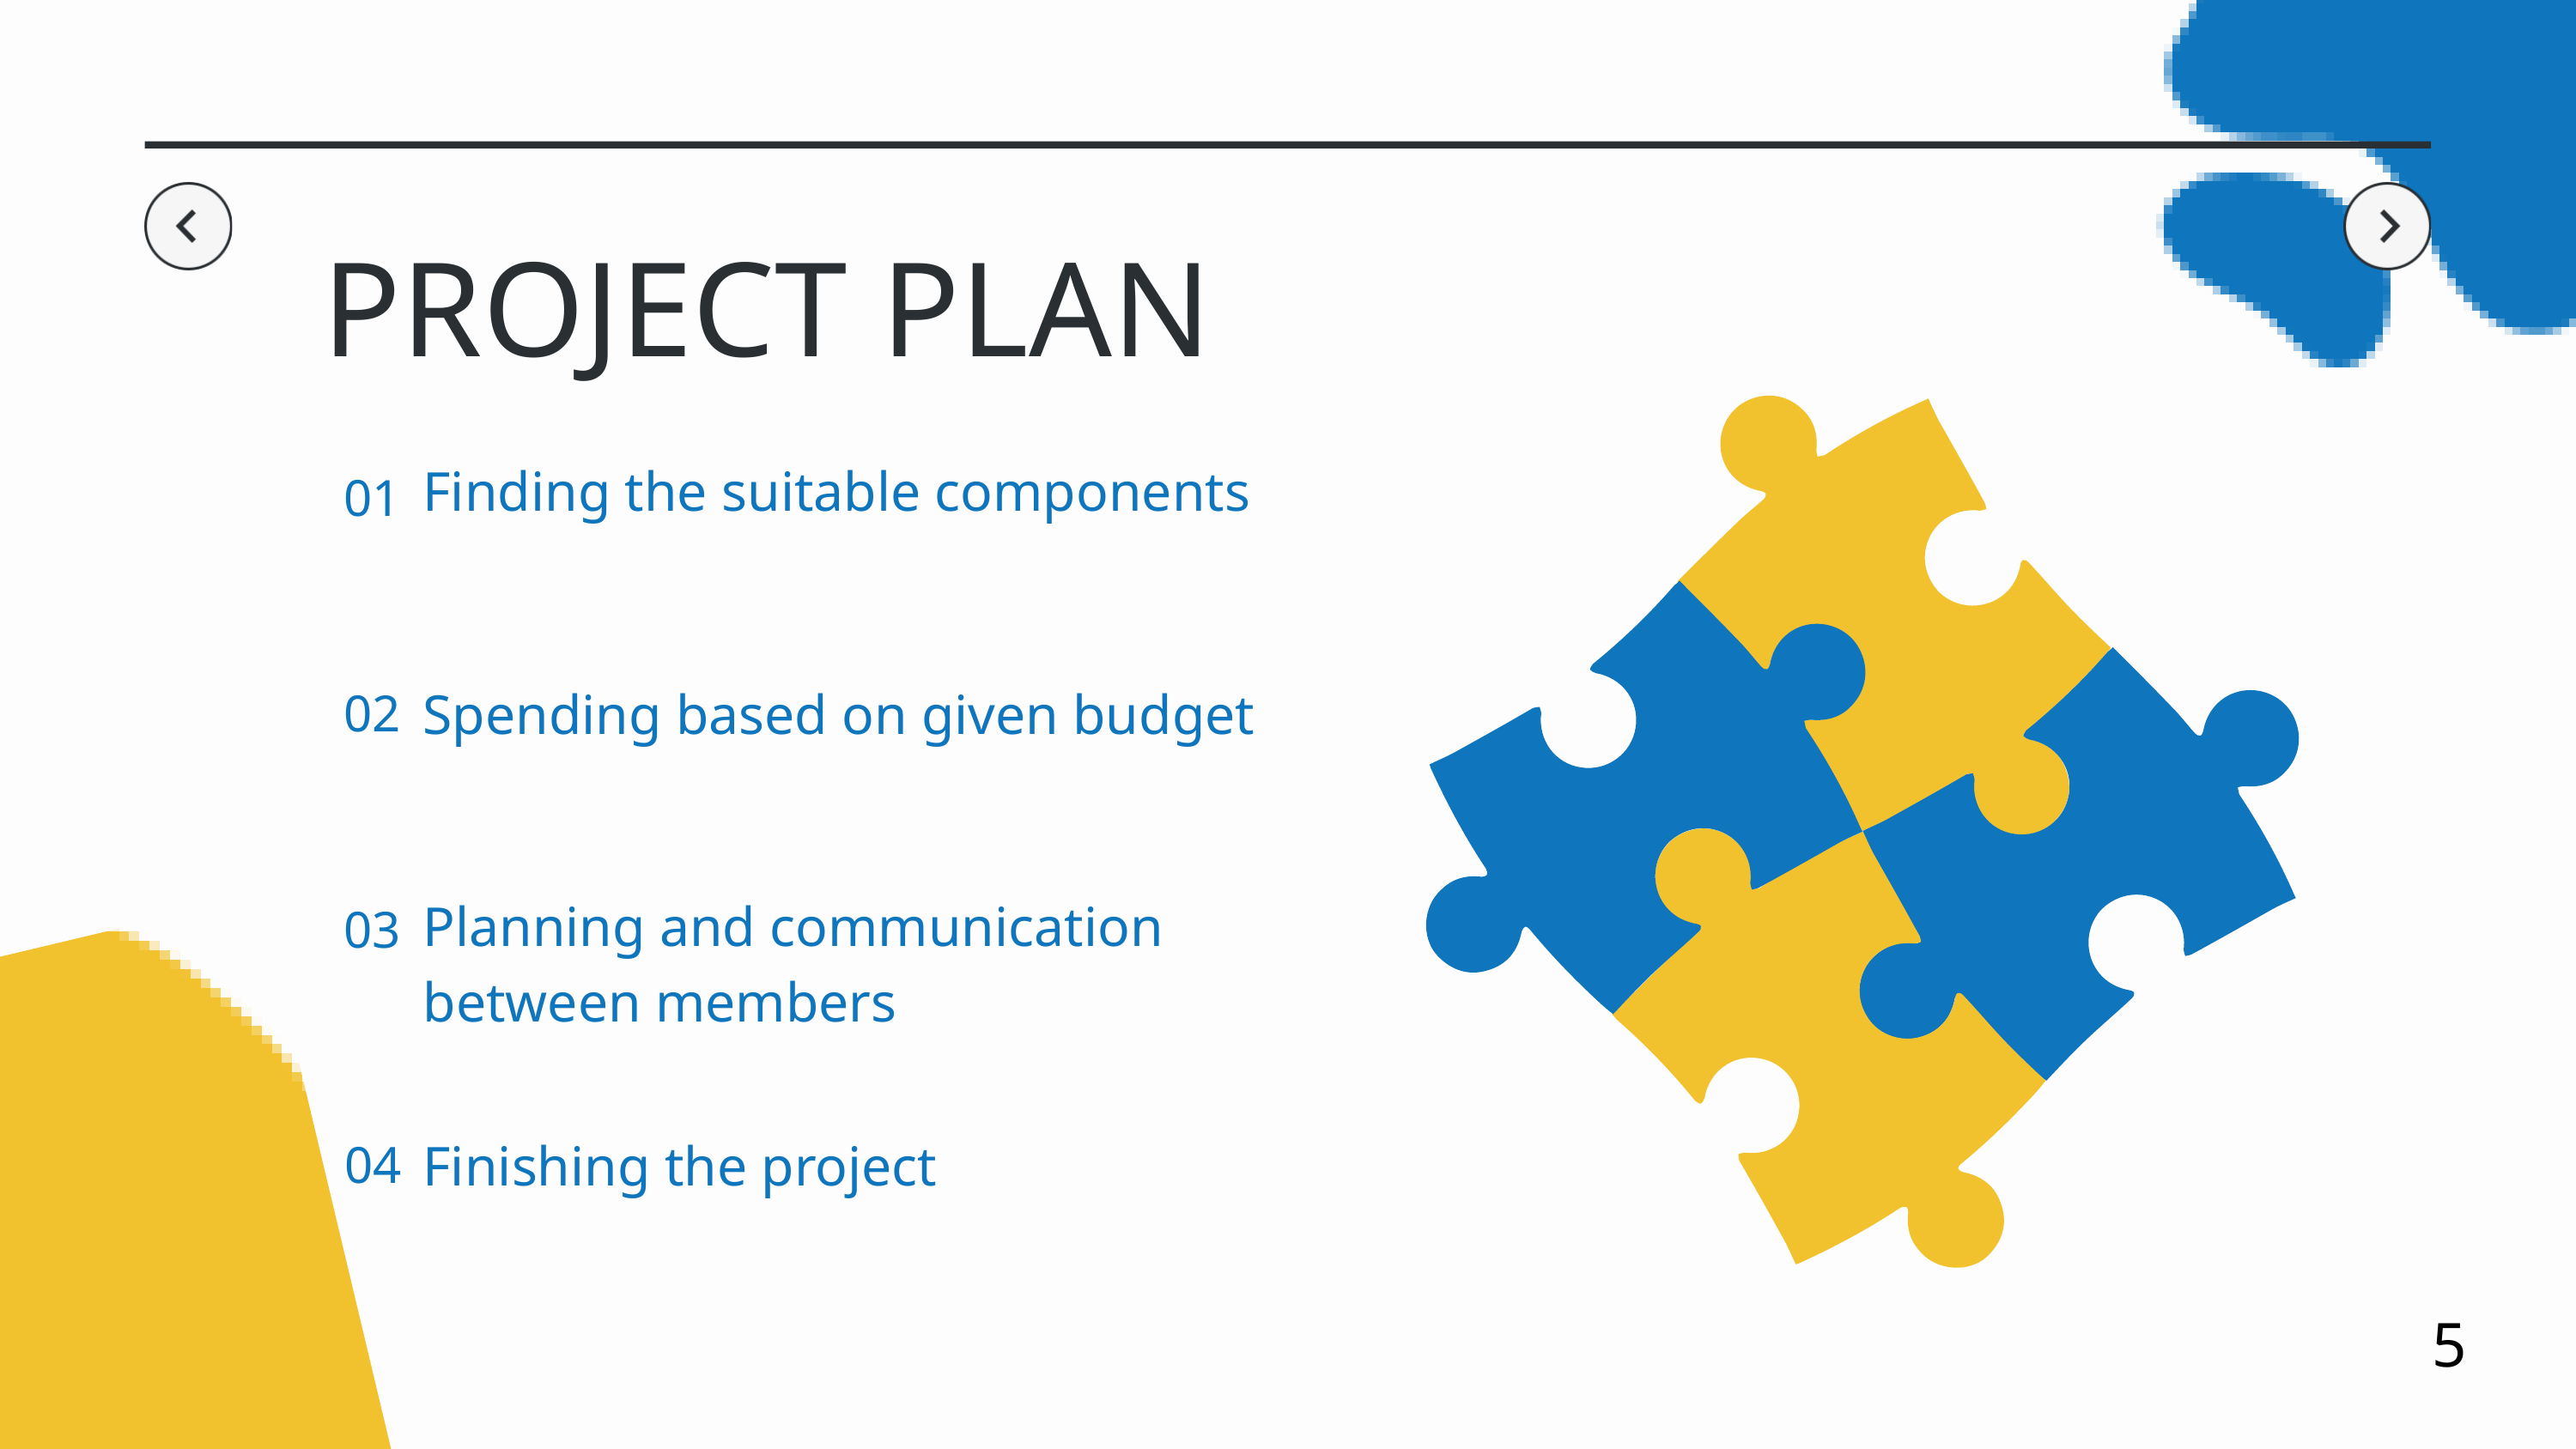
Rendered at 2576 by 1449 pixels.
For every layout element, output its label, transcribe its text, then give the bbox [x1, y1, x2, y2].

text_box 5 [2431, 1294, 2468, 1379]
text_box 02 [322, 677, 422, 743]
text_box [1631, 459, 2160, 707]
text_box Finding the suitable components [422, 446, 1491, 522]
text_box [2075, 0, 2576, 384]
text_box Spending based on given budget [422, 669, 1364, 745]
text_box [1912, 709, 2343, 1021]
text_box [1565, 892, 2094, 1204]
text_box [0, 894, 392, 1449]
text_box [143, 142, 2432, 270]
text_box PROJECT PLAN [322, 280, 1315, 384]
text_box 03 [322, 894, 422, 959]
text_box 01 [322, 463, 423, 527]
text_box 04 [322, 1129, 422, 1193]
text_box Planning and communication between members [422, 882, 1342, 1033]
text_box Finishing the project [422, 1121, 1188, 1197]
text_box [1382, 642, 1910, 955]
